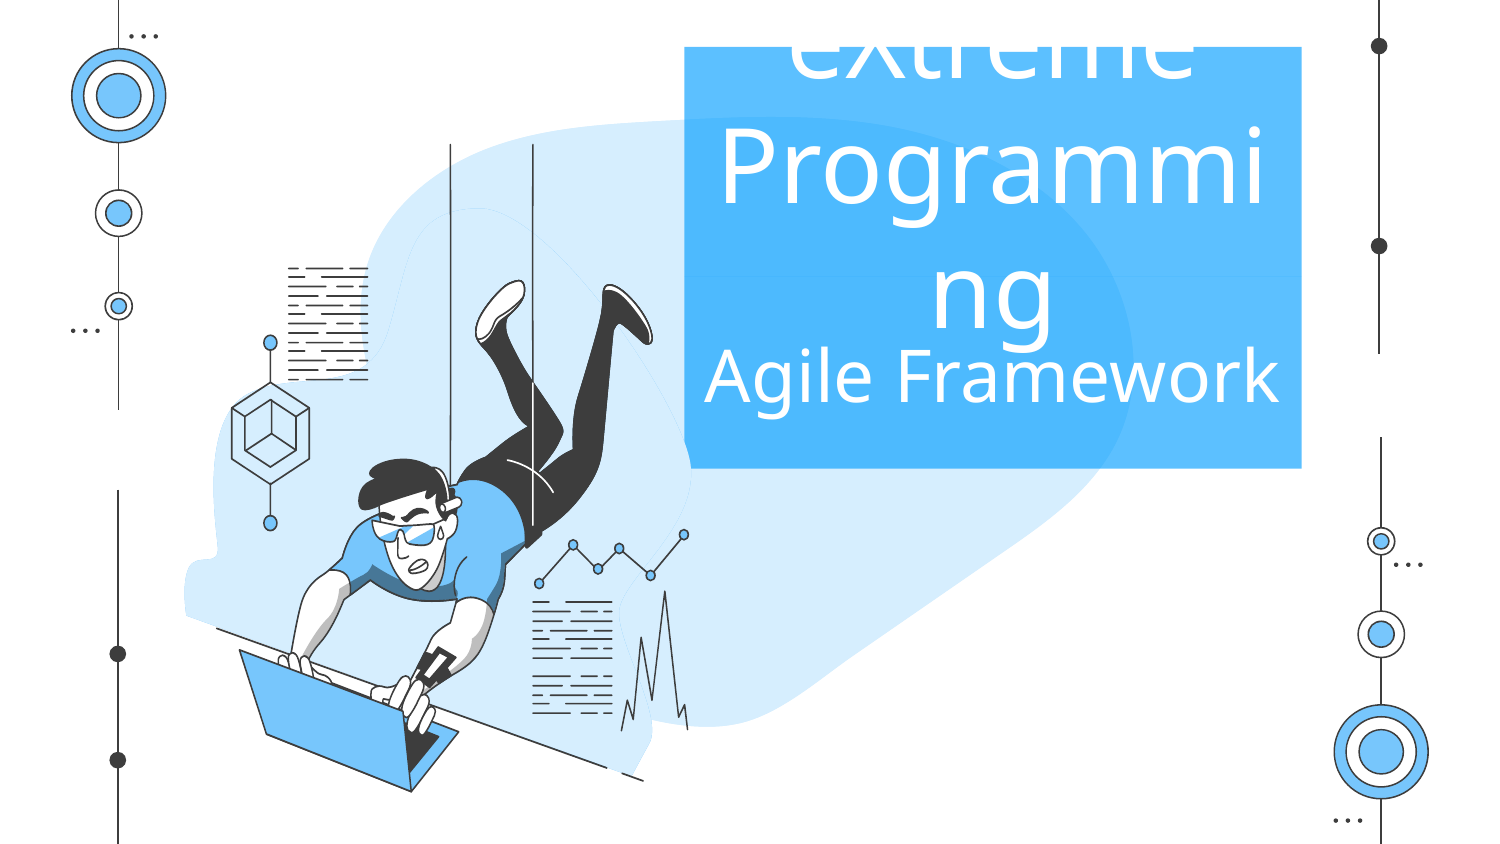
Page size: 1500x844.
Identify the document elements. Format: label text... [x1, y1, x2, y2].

title eXtreme Programming [684, 46, 1302, 277]
title Agile Framework [702, 277, 1302, 469]
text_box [180, 143, 699, 793]
